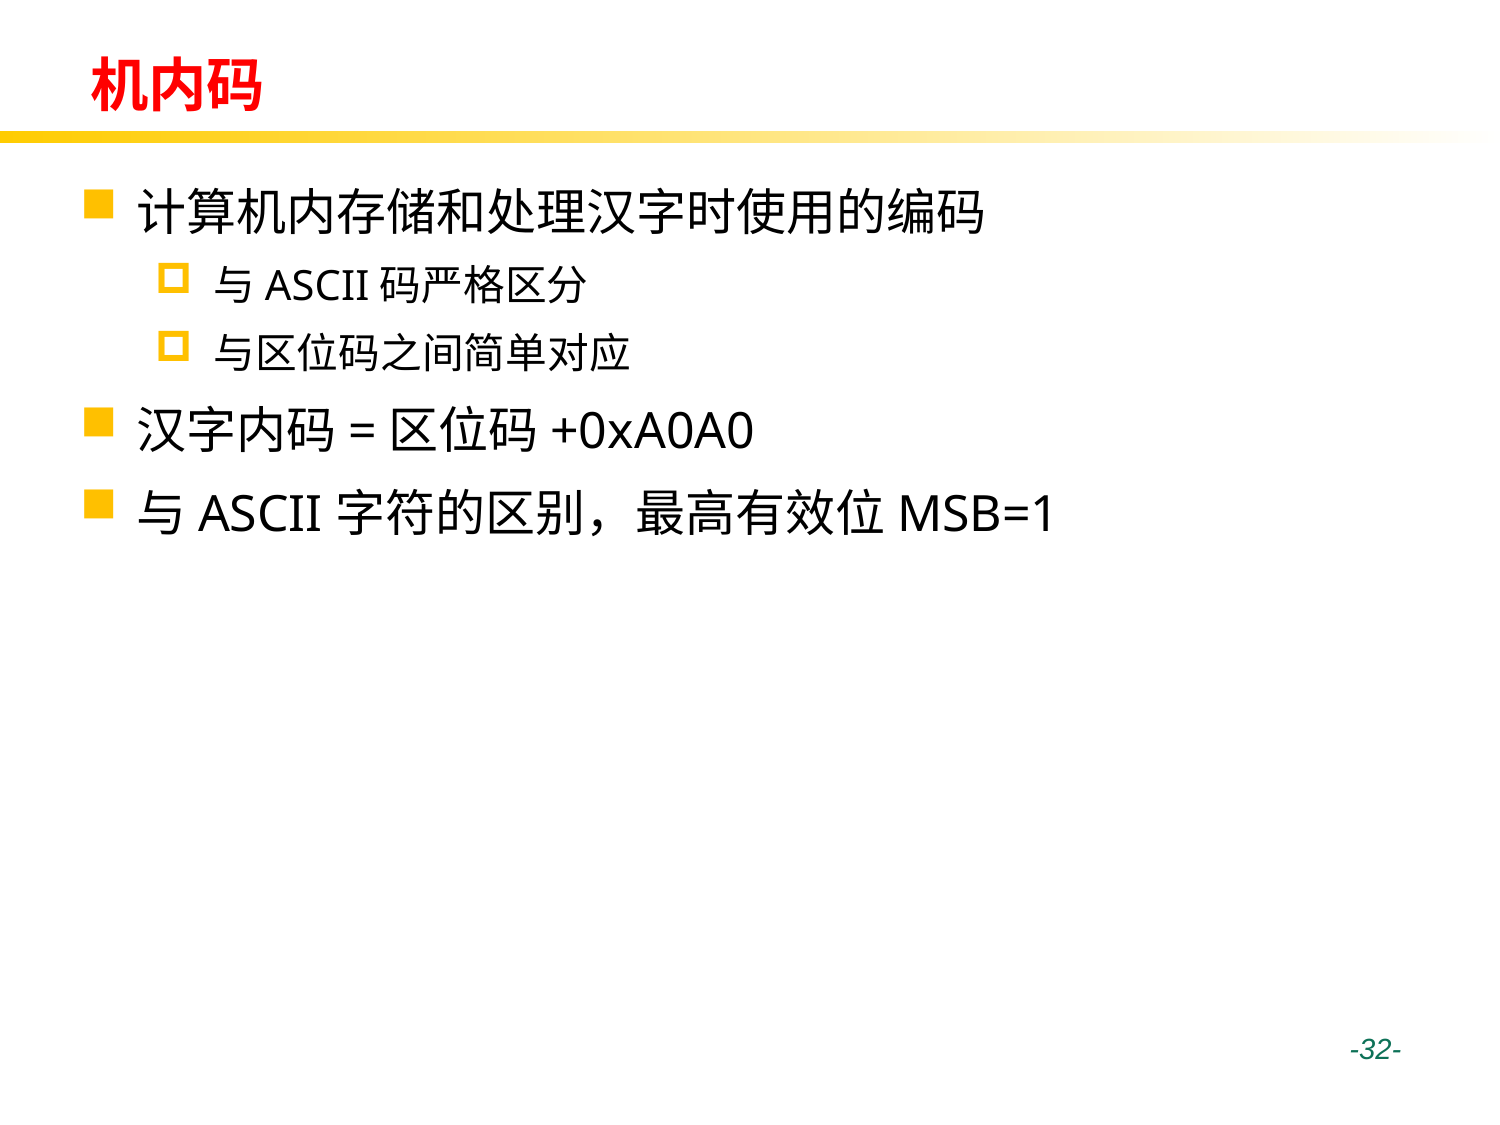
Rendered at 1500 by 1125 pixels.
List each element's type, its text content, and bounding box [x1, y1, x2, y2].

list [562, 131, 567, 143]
title 机内码 [74, 34, 1426, 131]
list 计算机内存储和处理汉字时使用的编码 与ASCII码严格区分 与区位码之间简单对应 汉字内码=区位码+0xA0A0 与ASCII字符的区别，最高有效位MSB=1 [64, 160, 1414, 988]
slide_number -32- [1257, 1023, 1425, 1102]
table_cell 补码 [738, 131, 744, 143]
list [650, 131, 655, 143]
